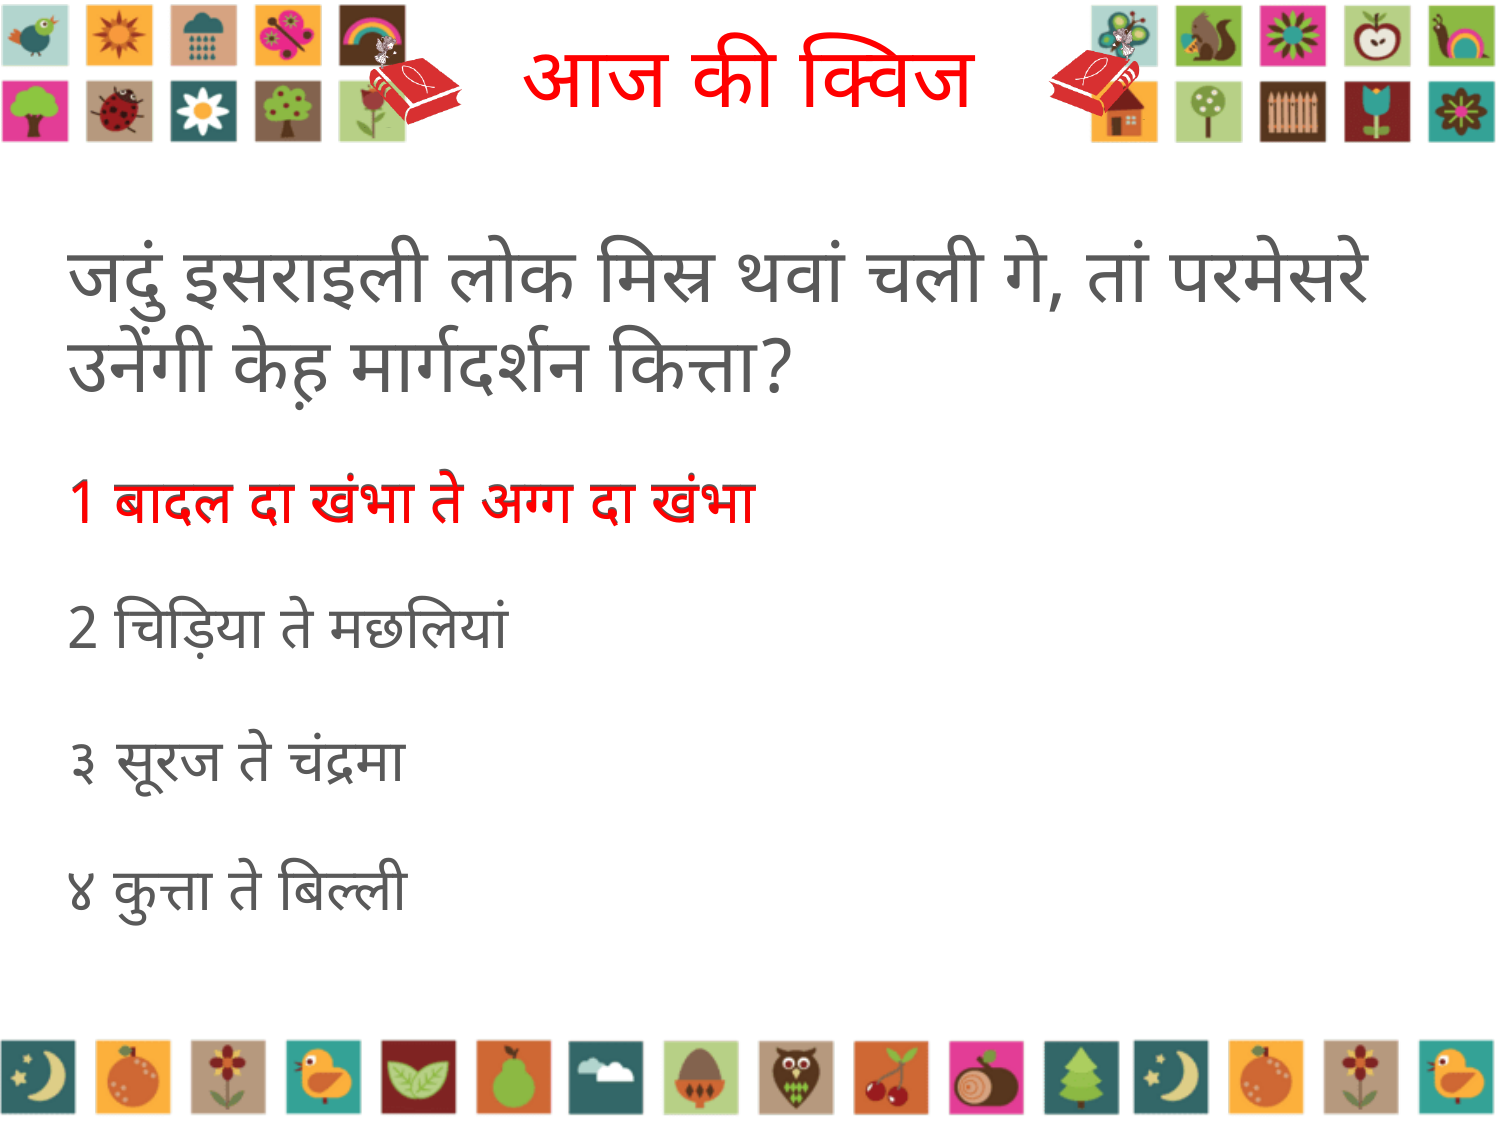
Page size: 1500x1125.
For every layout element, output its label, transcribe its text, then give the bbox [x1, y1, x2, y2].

text_box आज की क्विज [425, 16, 1078, 131]
text_box जदुं इसराइली लोक मिस्र थवां चली गे, तां परमेसरे उनेंगी केह़ मार्गदर्शन कित्ता? [53, 219, 1436, 415]
picture [1017, 3, 1500, 150]
text_box ३ सूरज ते चंद्रमा [53, 716, 1483, 801]
text_box ४ कुत्ता ते बिल्ली [50, 844, 1480, 930]
picture [0, 3, 494, 150]
text_box 2 चिड़िया ते मछलियां [53, 582, 1436, 668]
text_box 1 बादल दा खंभा ते अग्ग दा खंभा [53, 457, 1483, 543]
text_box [0, 1028, 1500, 1118]
